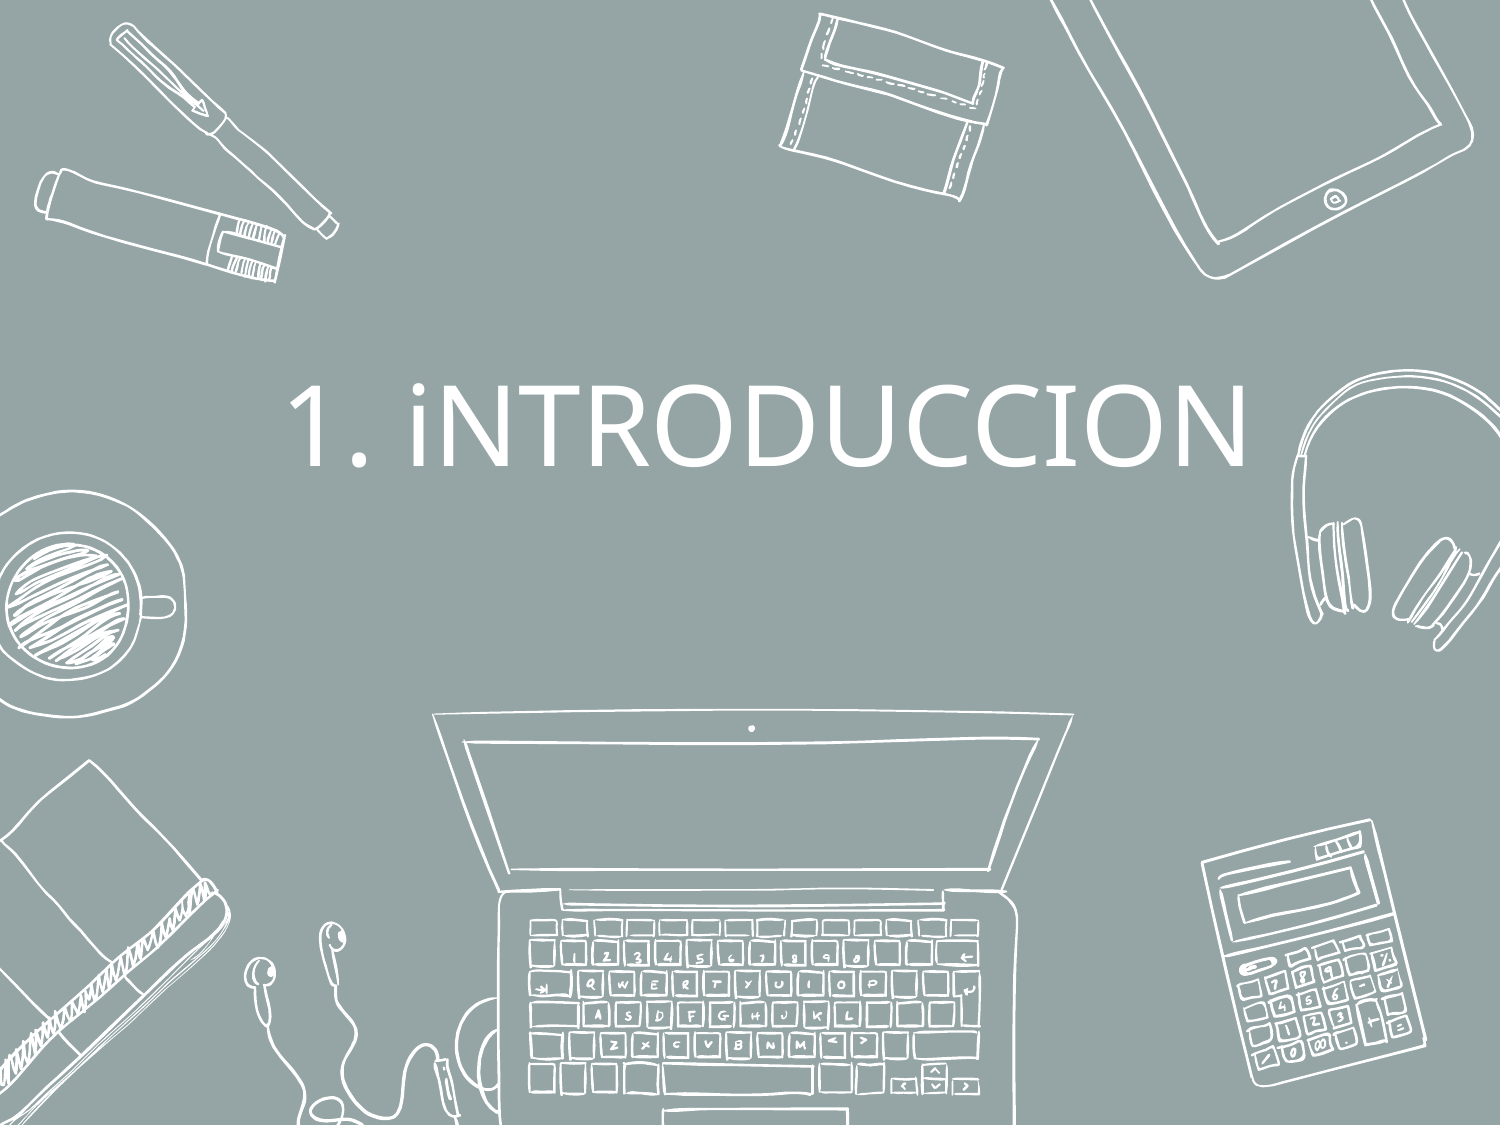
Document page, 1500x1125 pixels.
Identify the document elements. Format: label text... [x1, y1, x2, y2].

title 1. iNTRODUCCION [242, 385, 1294, 639]
